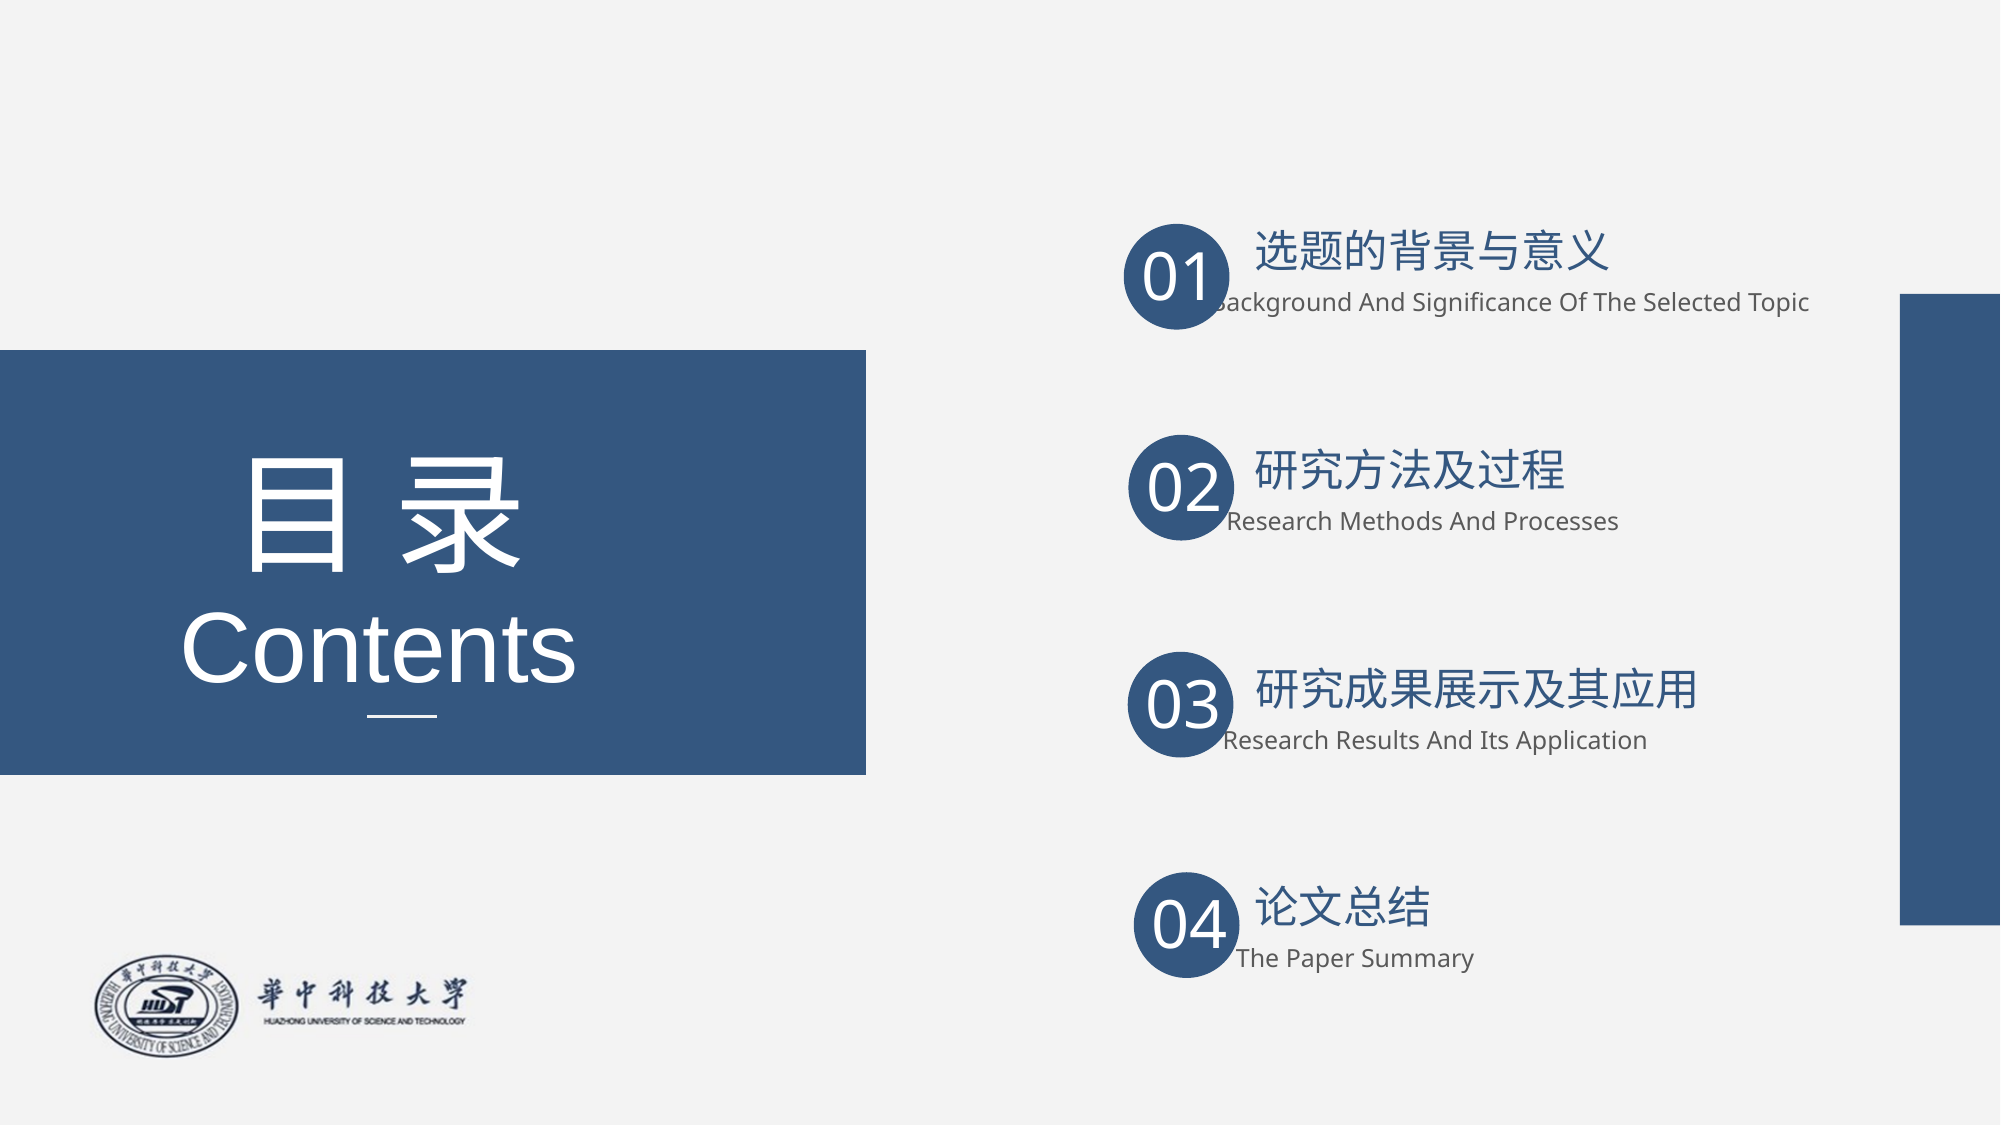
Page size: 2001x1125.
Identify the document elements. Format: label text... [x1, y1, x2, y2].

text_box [1123, 223, 1230, 330]
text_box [1128, 434, 1235, 541]
text_box Research Results And Its Application [1208, 716, 1664, 762]
text_box 目 录 [216, 422, 543, 575]
text_box Research Methods And Processes [1211, 498, 1635, 544]
picture [0, 0, 2001, 1125]
text_box 研究方法及过程 [1240, 434, 1582, 498]
text_box 选题的背景与意义 [1240, 215, 1626, 279]
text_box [1127, 651, 1234, 758]
text_box [0, 350, 866, 775]
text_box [1133, 872, 1240, 978]
text_box The Paper Summary [1221, 935, 1490, 981]
text_box 研究成果展示及其应用 [1240, 653, 1716, 722]
text_box 论文总结 [1240, 872, 1448, 935]
text_box Background And Significance Of The Selected Topic [1230, 279, 1826, 324]
text_box [1899, 293, 2000, 926]
text_box Contents [164, 575, 594, 711]
